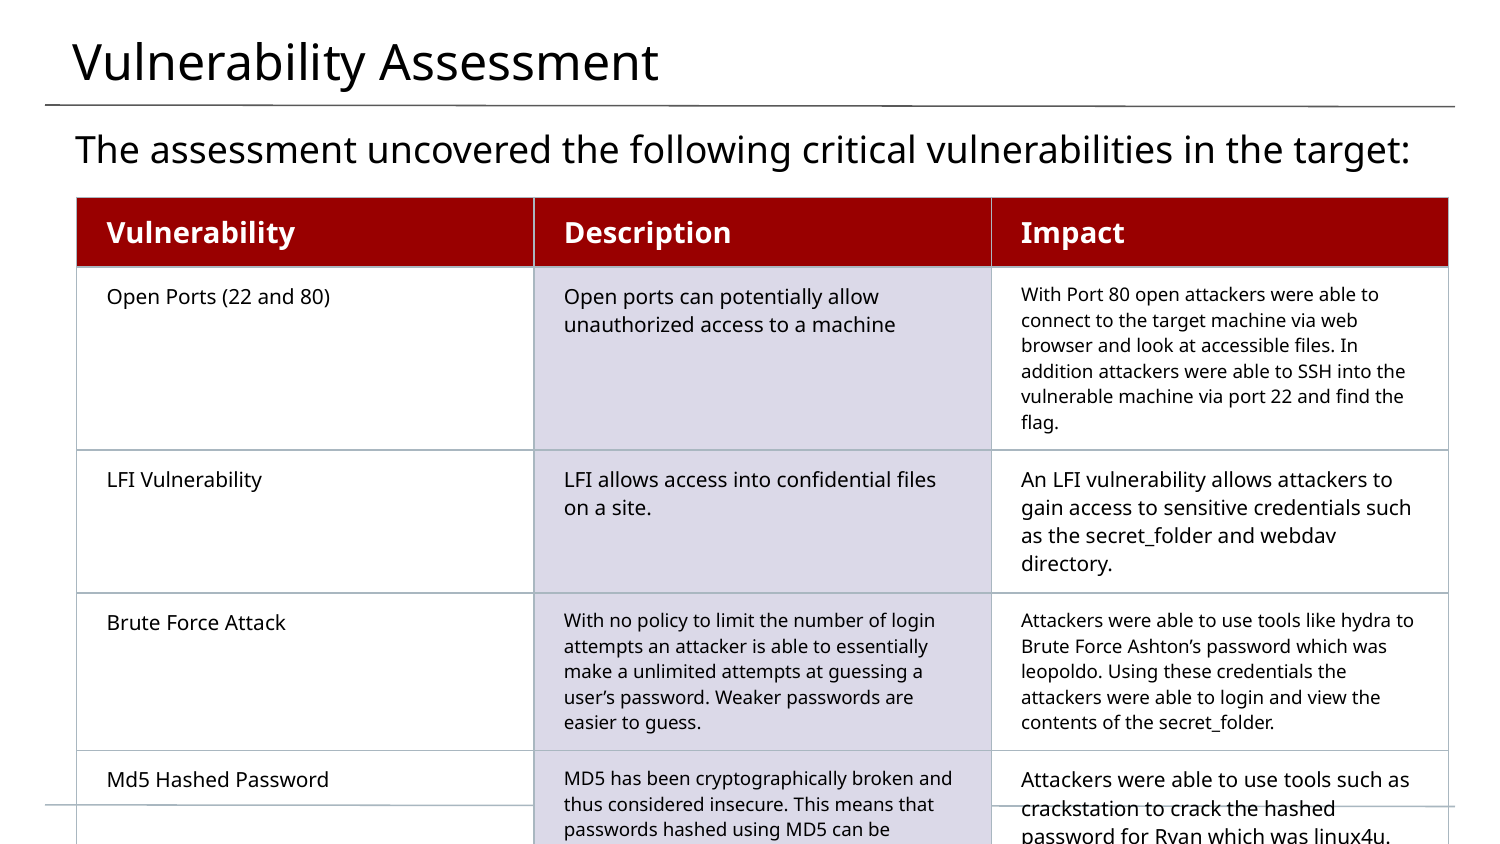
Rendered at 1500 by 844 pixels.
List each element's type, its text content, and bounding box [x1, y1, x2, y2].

table_header Impact [992, 198, 1448, 266]
table_cell Attackers were able to use tools such as crackstation to crack the hashed password for Ryan which was linux4u. [992, 751, 1448, 844]
table_cell MD5 has been cryptographically broken and thus considered insecure. This means that passwords hashed using MD5 can be cracked and files hashed using MD5 can be spoofed. [535, 751, 991, 844]
table_cell Brute Force Attack [77, 594, 533, 750]
table_cell Open ports can potentially allow unauthorized access to a machine [535, 268, 991, 449]
table_cell Open Ports (22 and 80) [77, 268, 533, 449]
table_cell Attackers were able to use tools like hydra to Brute Force Ashton’s password which was leopoldo. Using these credentials the attackers were able to login and view the contents of the secret_folder. [992, 594, 1448, 750]
table_cell With no policy to limit the number of login attempts an attacker is able to essentially make a unlimited attempts at guessing a user’s password. Weaker passwords are easier to guess. [535, 594, 991, 750]
table_cell LFI Vulnerability [77, 451, 533, 592]
table_header Description [535, 198, 991, 266]
table_header Vulnerability [77, 198, 533, 266]
table_cell An LFI vulnerability allows attackers to gain access to sensitive credentials such as the secret_folder and webdav directory. [992, 451, 1448, 592]
title Vulnerability Assessment [0, 0, 1500, 88]
subtitle The assessment uncovered the following critical vulnerabilities in the target: [0, 110, 1500, 171]
table_cell Md5 Hashed Password [77, 751, 533, 844]
table_cell LFI allows access into confidential files on a site. [535, 451, 991, 592]
table_cell With Port 80 open attackers were able to connect to the target machine via web browser and look at accessible files. In addition attackers were able to SSH into the vulnerable machine via port 22 and find the flag. [992, 268, 1448, 449]
